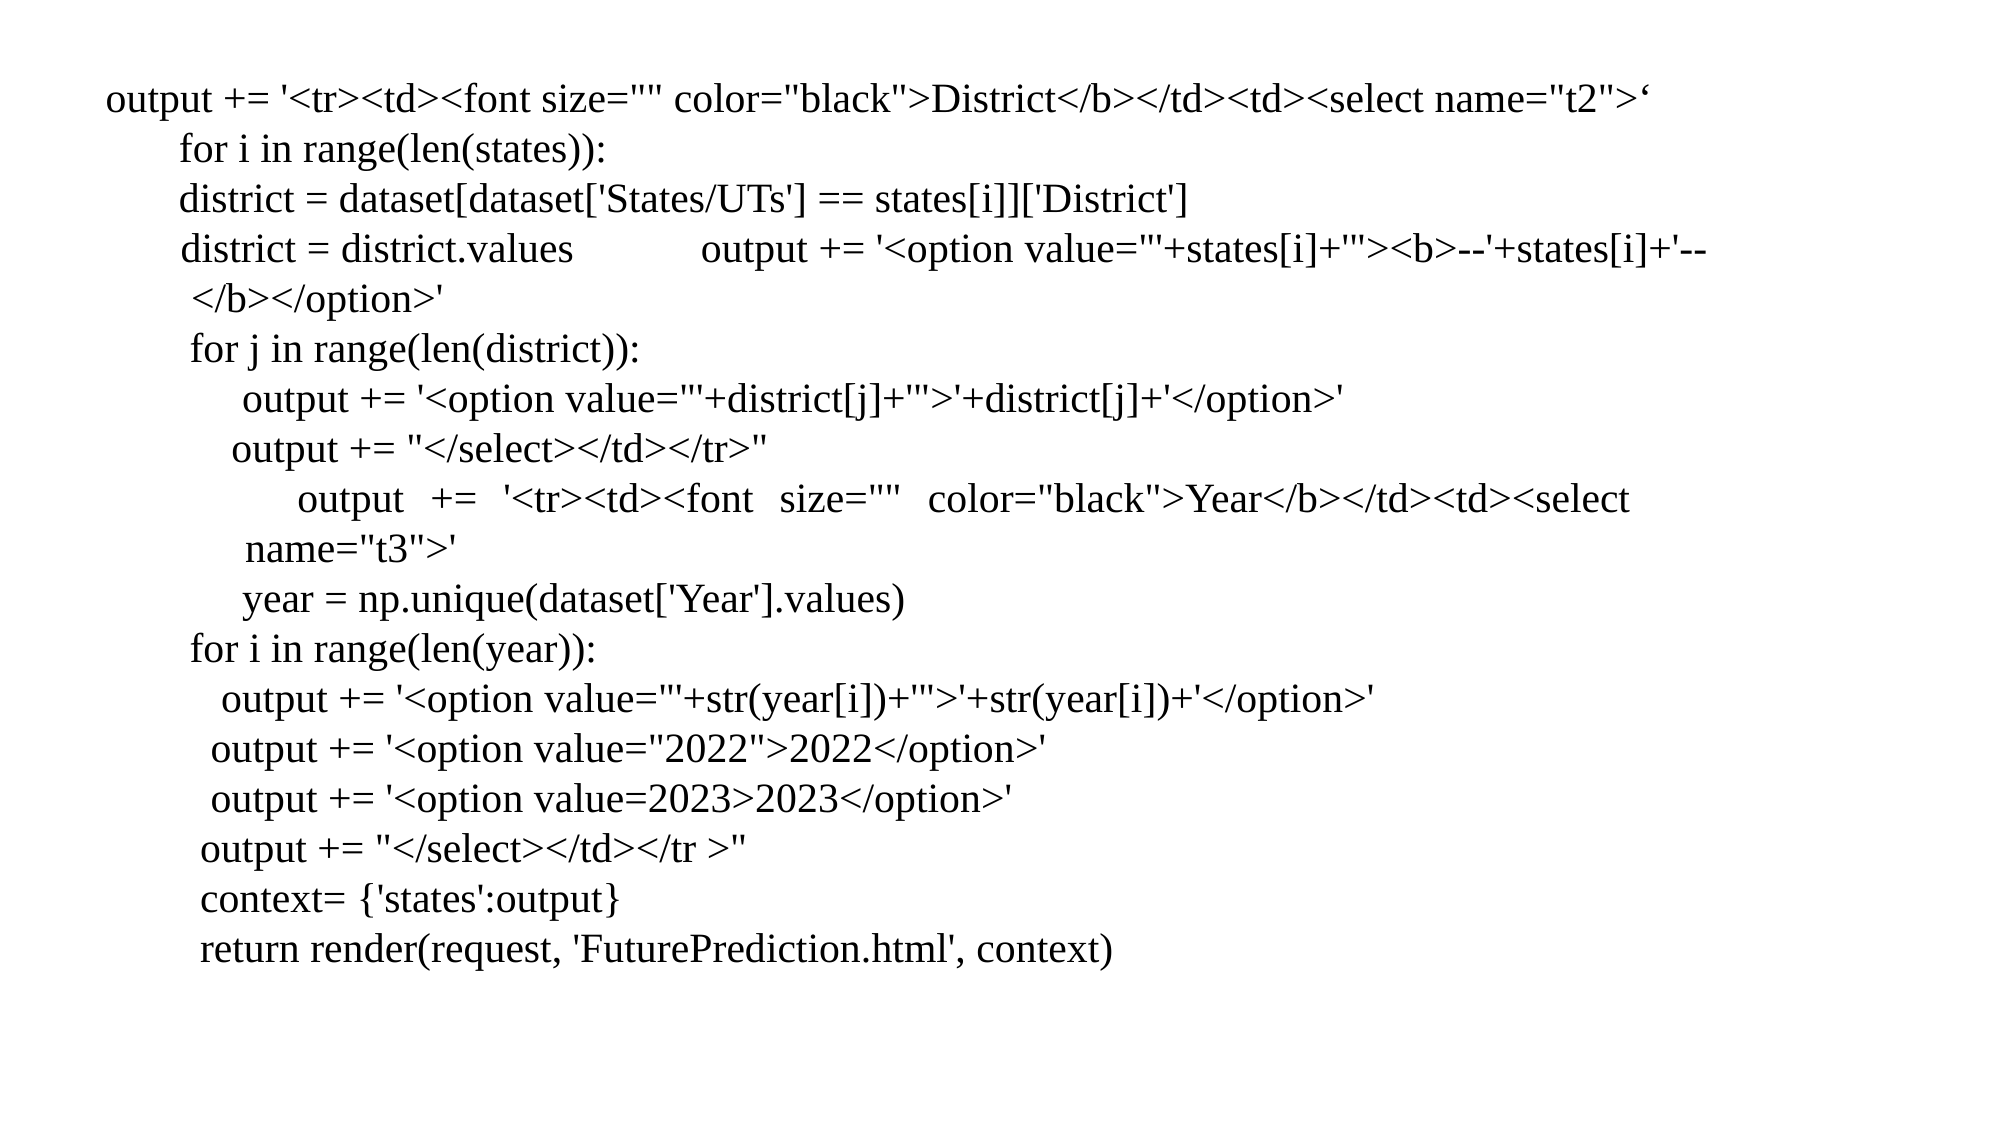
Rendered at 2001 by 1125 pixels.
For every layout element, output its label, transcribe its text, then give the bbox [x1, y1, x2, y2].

text_box output += '<tr><td><font size="" color="black">District</b></td><td><select name="t2">‘ for i in range(len(states)): district = dataset[dataset['States/UTs'] == states[i]]['District'] district = district.values output += '<option value="'+states[i]+'"><b>--'+states[i]+'-- </b></option>' for j in range(len(district)): output += '<option value="'+district[j]+'">'+district[j]+'</option>' output += "</select></td></tr>" output += '<tr><td><font size="" color="black">Year</b></td><td><select name="t3">' year = np.unique(dataset['Year'].values) for i in range(len(year)): output += '<option value="'+str(year[i])+'">'+str(year[i])+'</option>' output += '<option value="2022">2022</option>' output += '<option value=2023>2023</option>' output += "</select></td></tr >" context= {'states':output} return render(request, 'FuturePrediction.html', context) [80, 63, 1724, 1029]
